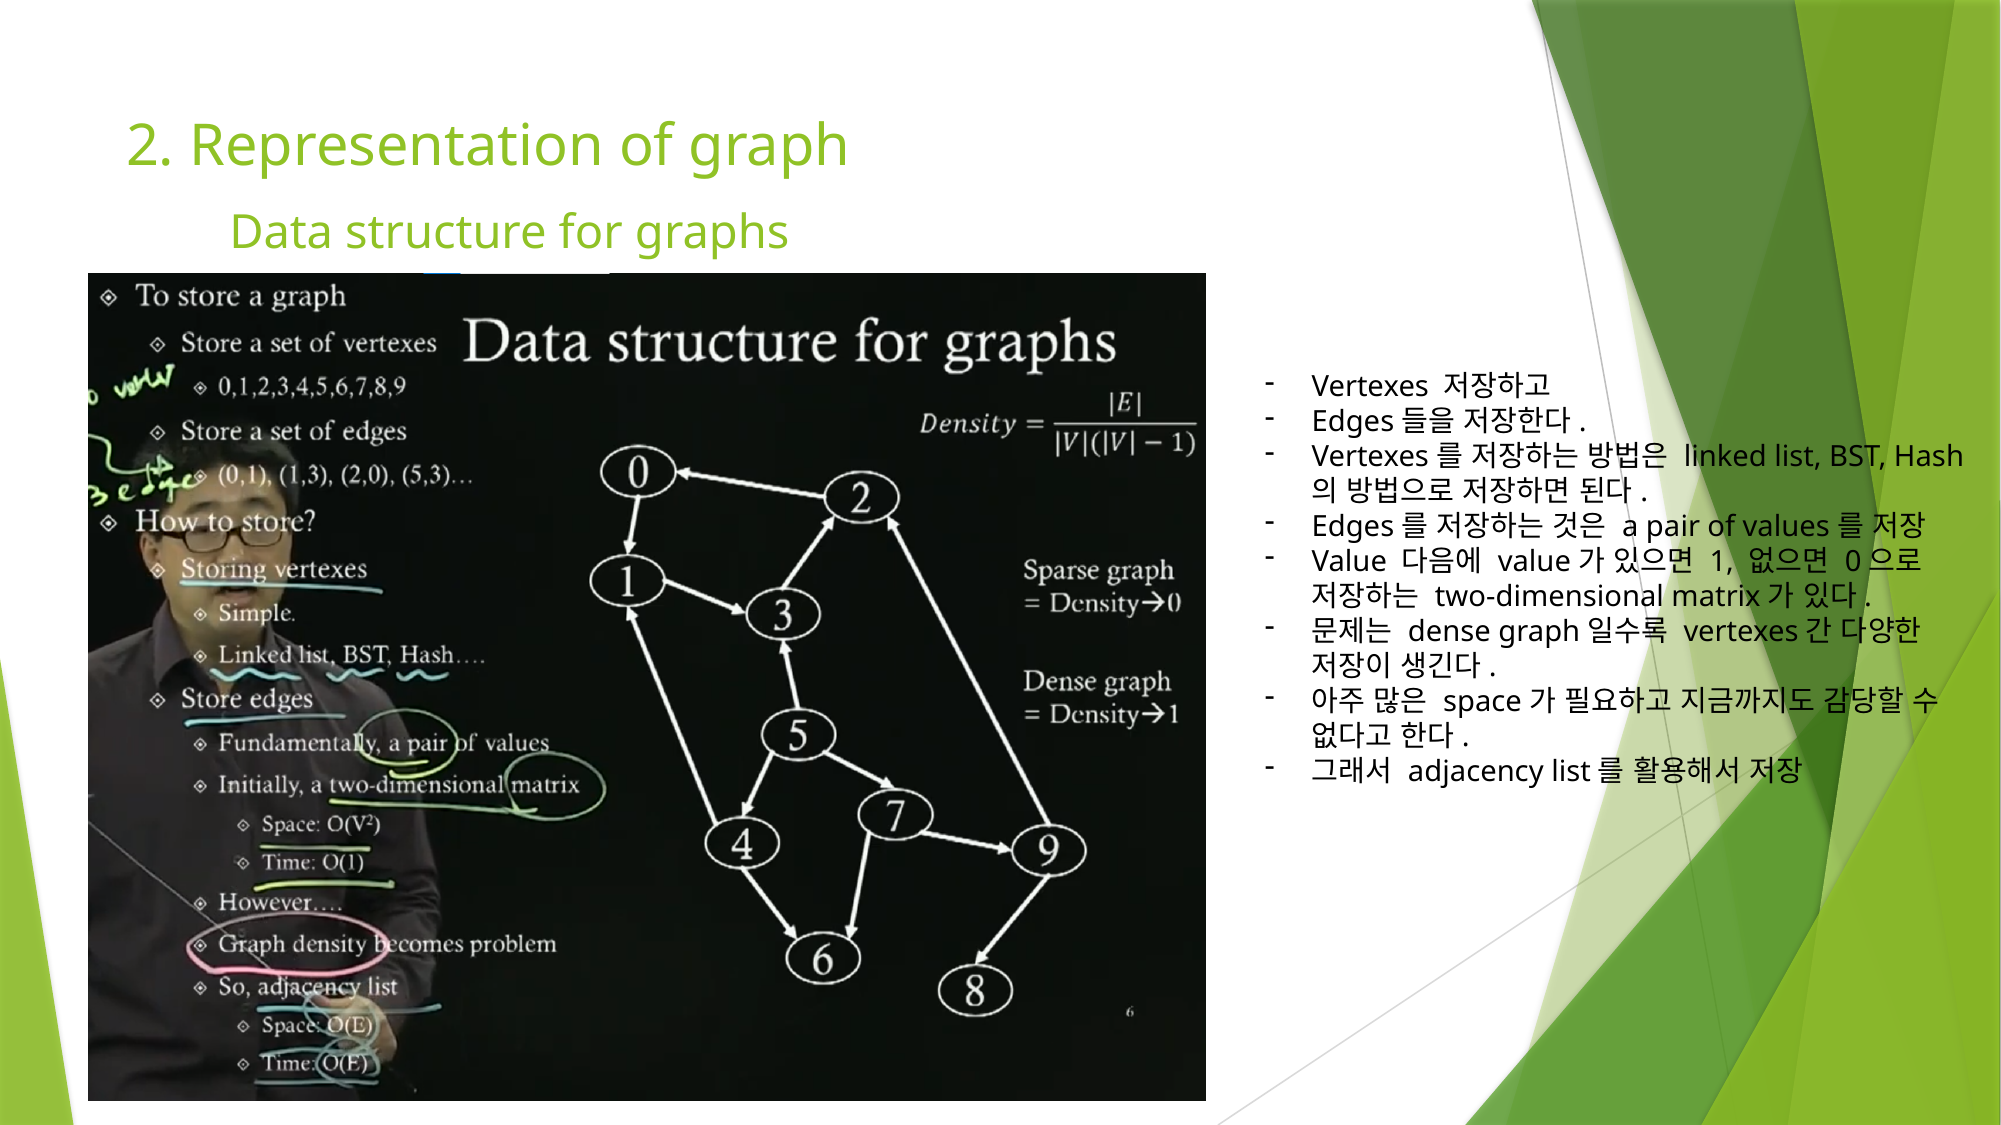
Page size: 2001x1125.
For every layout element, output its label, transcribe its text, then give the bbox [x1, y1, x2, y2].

picture [87, 273, 1206, 1101]
title 2. Representation of graph [111, 99, 1522, 185]
text_box Vertexes 저장하고 Edges들을 저장한다. Vertexes를 저장하는 방법은 linked list, BST, Hash의 방법으로 저장하면 된다. Edges를 저장하는 것은 a pair of values를 저장 Value 다음에 value가 있으면 1, 없으면 0으로 저장하는 two-dimensional matrix가 있다. 문제는 dense graph일수록 vertexes간 다양한 저장이 생긴다. 아주 많은 space가 필요하고 지금까지도 감당할 수 없다고 한다. 그래서 adjacency list를 활용해서 저장 [1250, 360, 1984, 795]
text_box Data structure for graphs [214, 193, 1531, 266]
